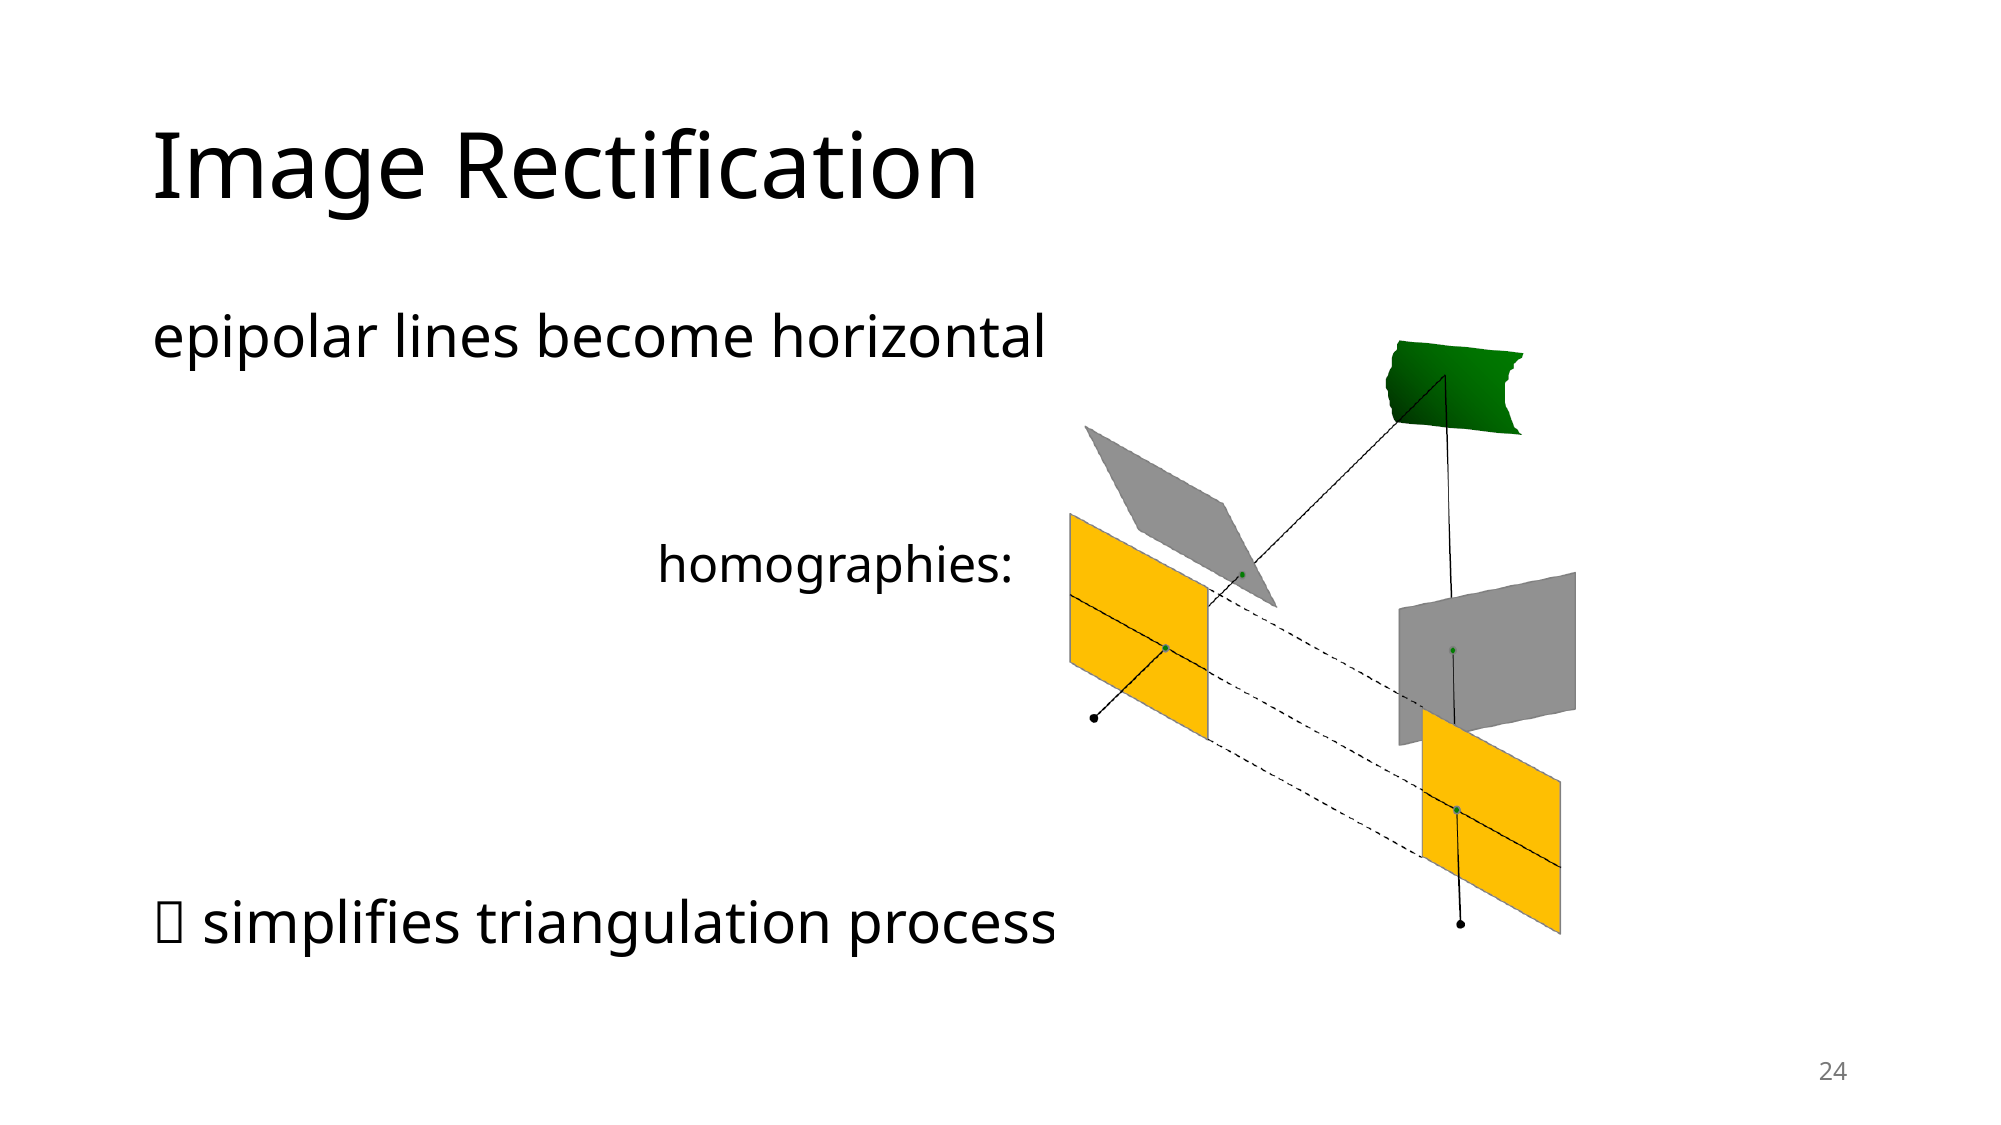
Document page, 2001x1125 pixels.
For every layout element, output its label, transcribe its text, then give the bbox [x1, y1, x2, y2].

slide_number 24 [1412, 1042, 1863, 1103]
list epipolar lines become horizontal  simplifies triangulation process [137, 299, 1863, 1014]
title Image Rectification [137, 59, 1863, 278]
text_box homographies: [642, 524, 1030, 600]
picture [1053, 337, 1593, 963]
